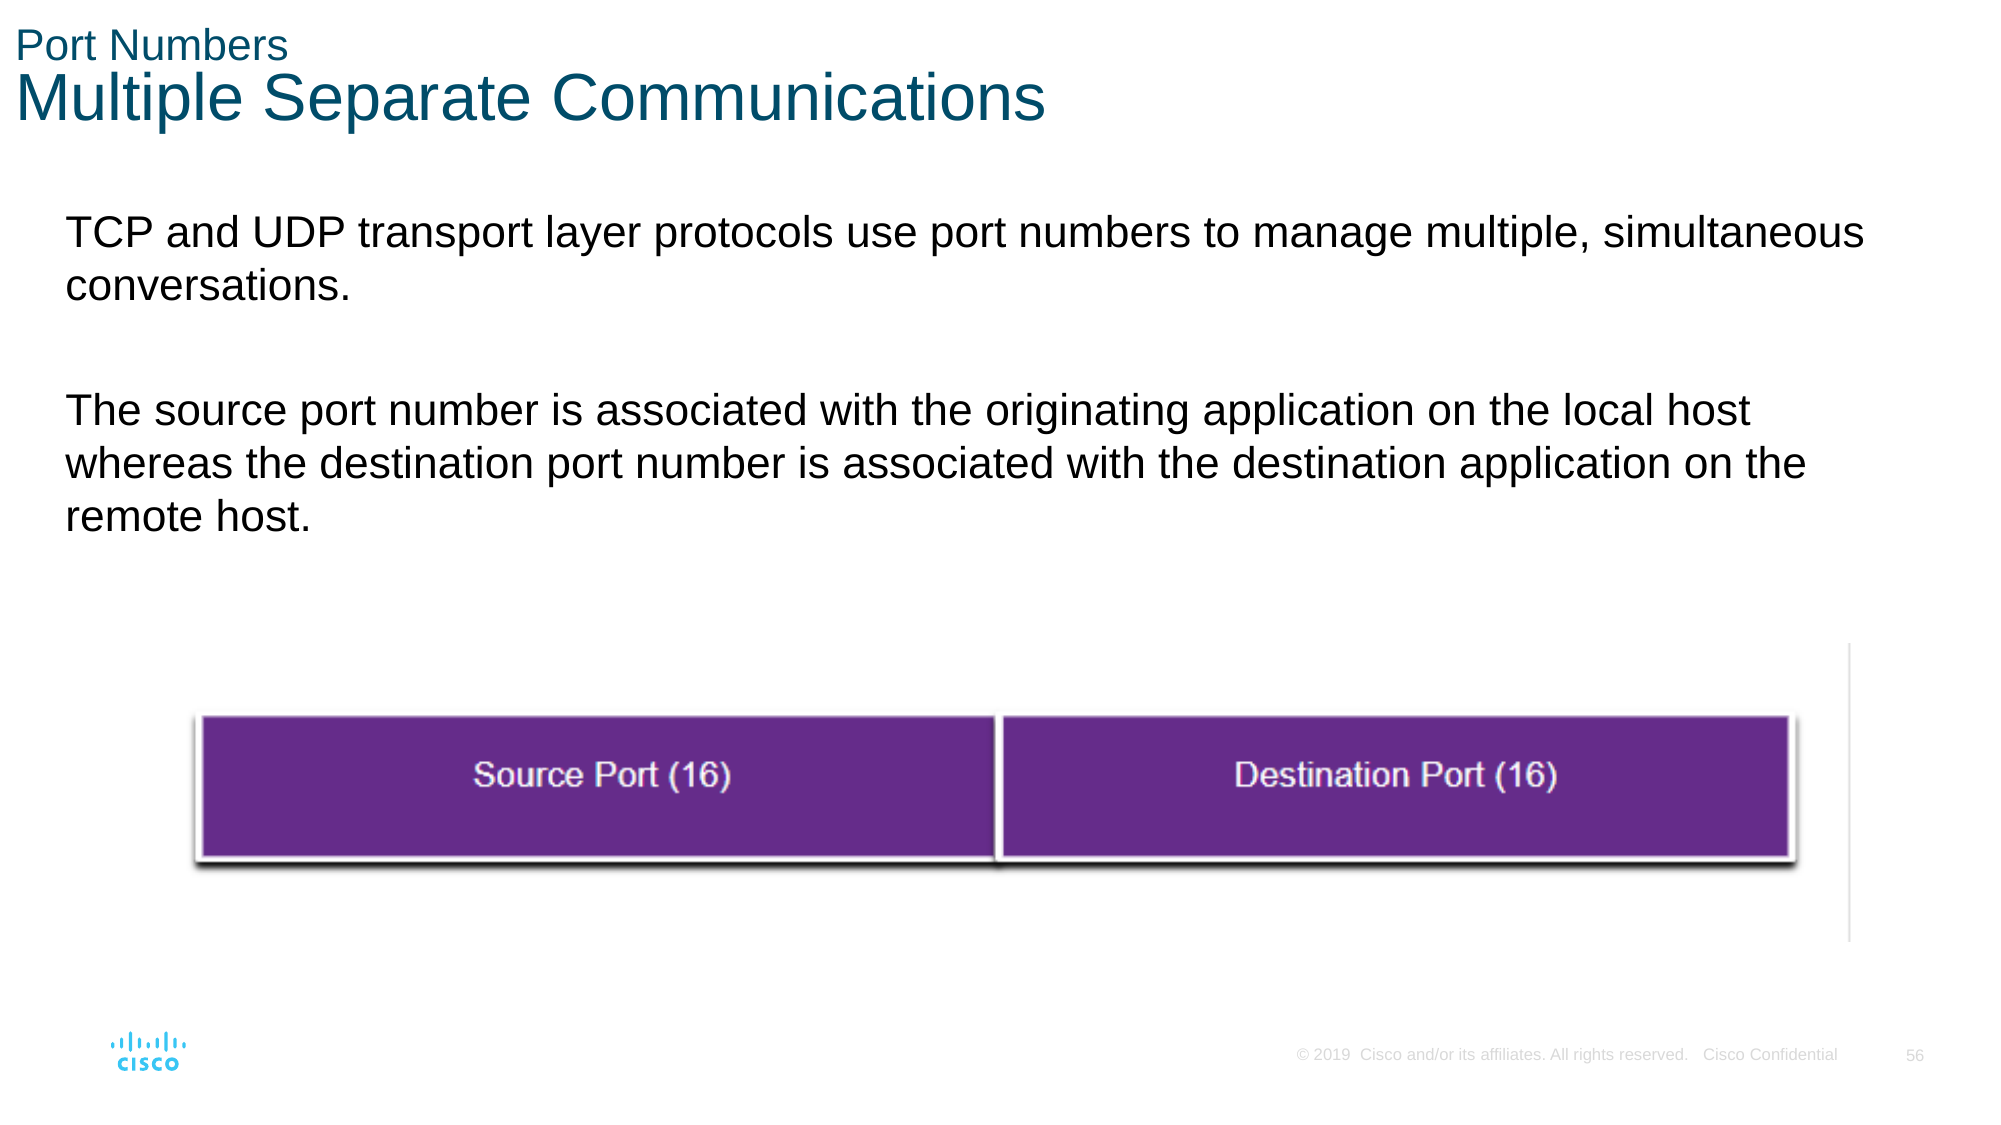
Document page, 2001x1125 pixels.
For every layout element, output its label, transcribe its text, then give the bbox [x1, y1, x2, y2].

picture [143, 643, 1857, 942]
title Port Numbers Multiple Separate Communications [0, 0, 1826, 161]
list TCP and UDP transport layer protocols use port numbers to manage multiple, simultaneous conversations. The source port number is associated with the originating application on the local host whereas the destination port number is associated with the destination application on the remote host. [50, 195, 1914, 609]
